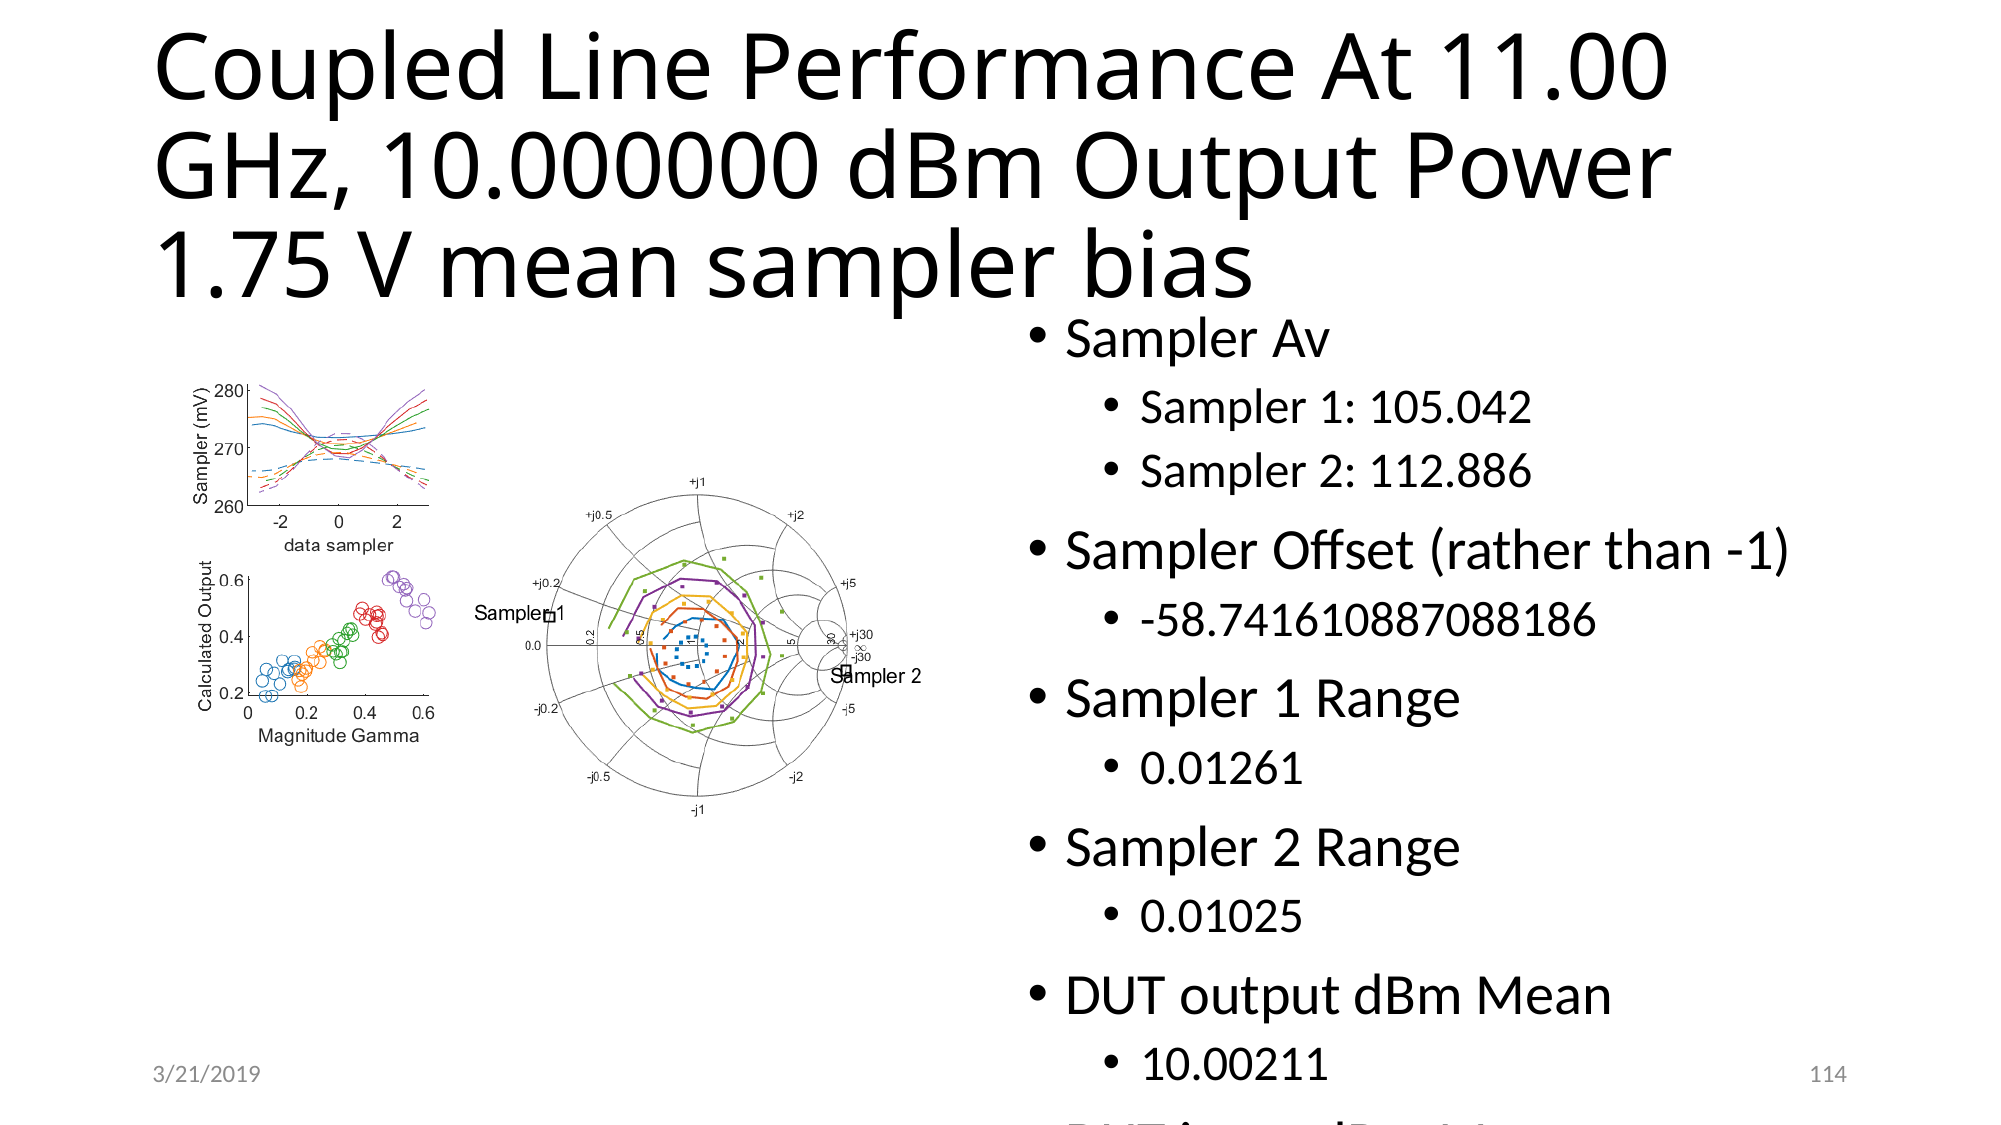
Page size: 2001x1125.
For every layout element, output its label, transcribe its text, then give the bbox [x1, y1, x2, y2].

footer [662, 1042, 1338, 1103]
slide_number ‹#› [1412, 1042, 1863, 1103]
title Coupled Line Performance At 11.00 GHz, 10.000000 dBm Output Power 1.75 V mean sampler bias [137, 59, 1863, 278]
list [137, 337, 988, 975]
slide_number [137, 1042, 588, 1103]
list Sampler Av Sampler 1: 105.042 Sampler 2: 112.886 Sampler Offset (rather than -1) -58.741610887088186 Sampler 1 Range 0.01261 Sampler 2 Range 0.01025 DUT output dBm Mean 10.00211 DUT input dBm Mean 10.43605 RMS Error 0.09798 [1012, 299, 1863, 1014]
